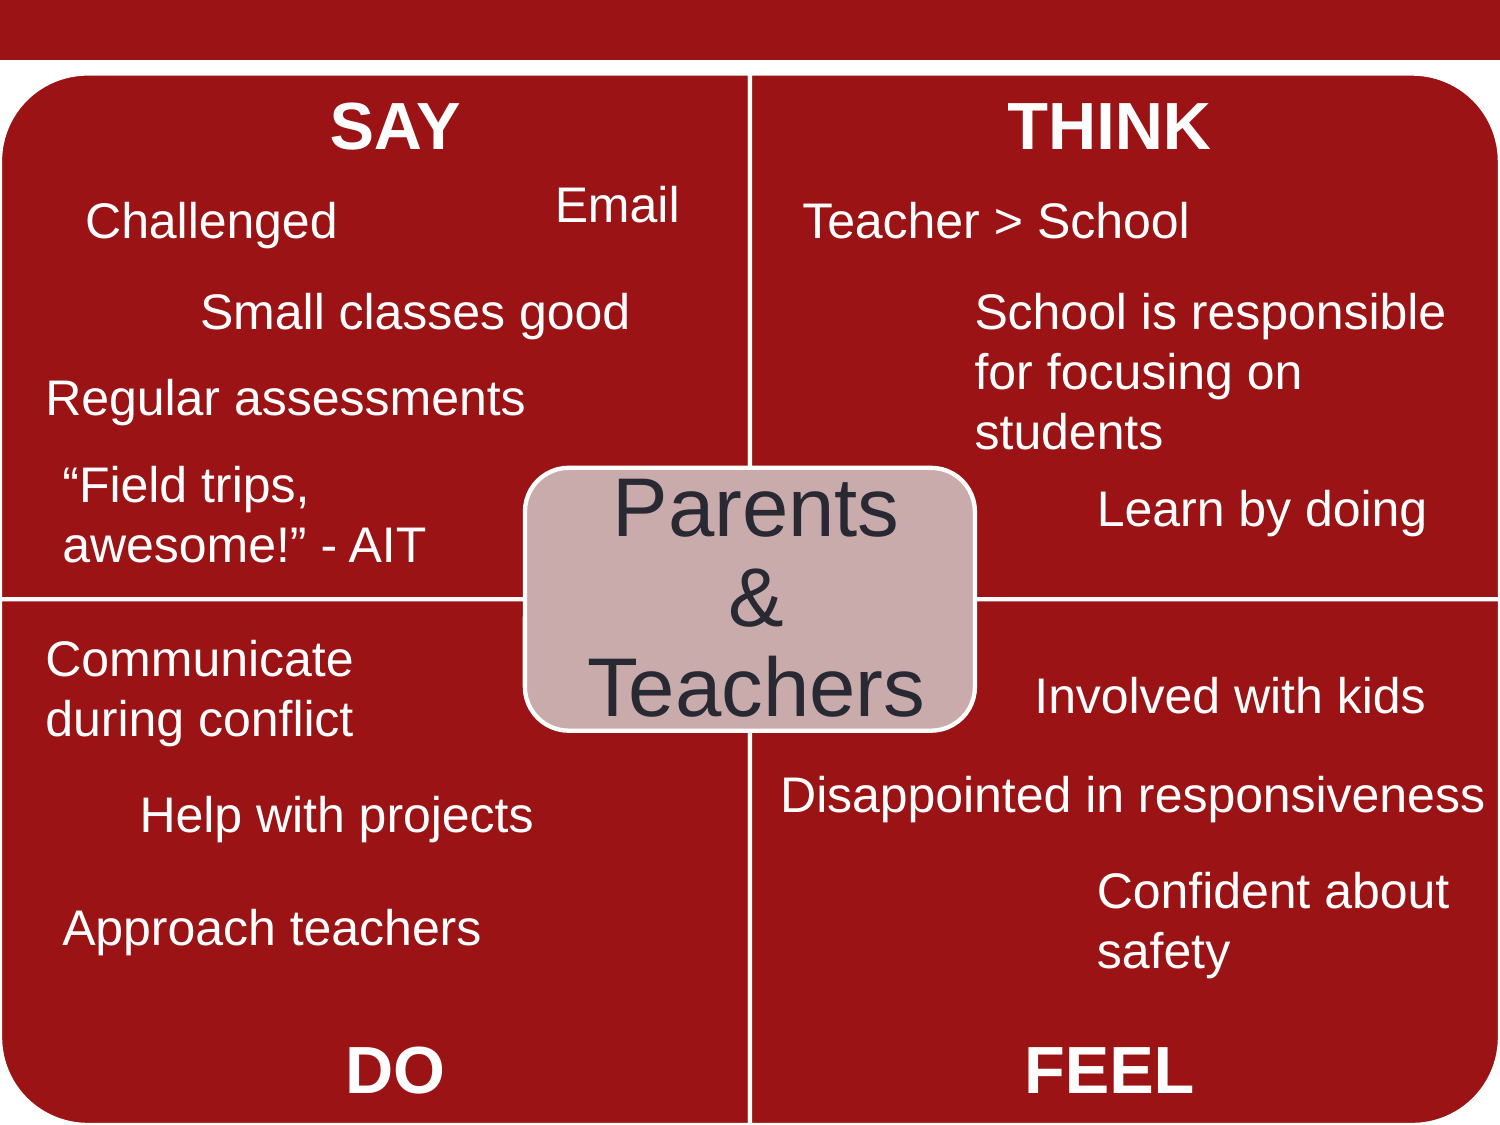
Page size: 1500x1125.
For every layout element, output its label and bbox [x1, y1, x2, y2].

text_box [0, 73, 1500, 1125]
